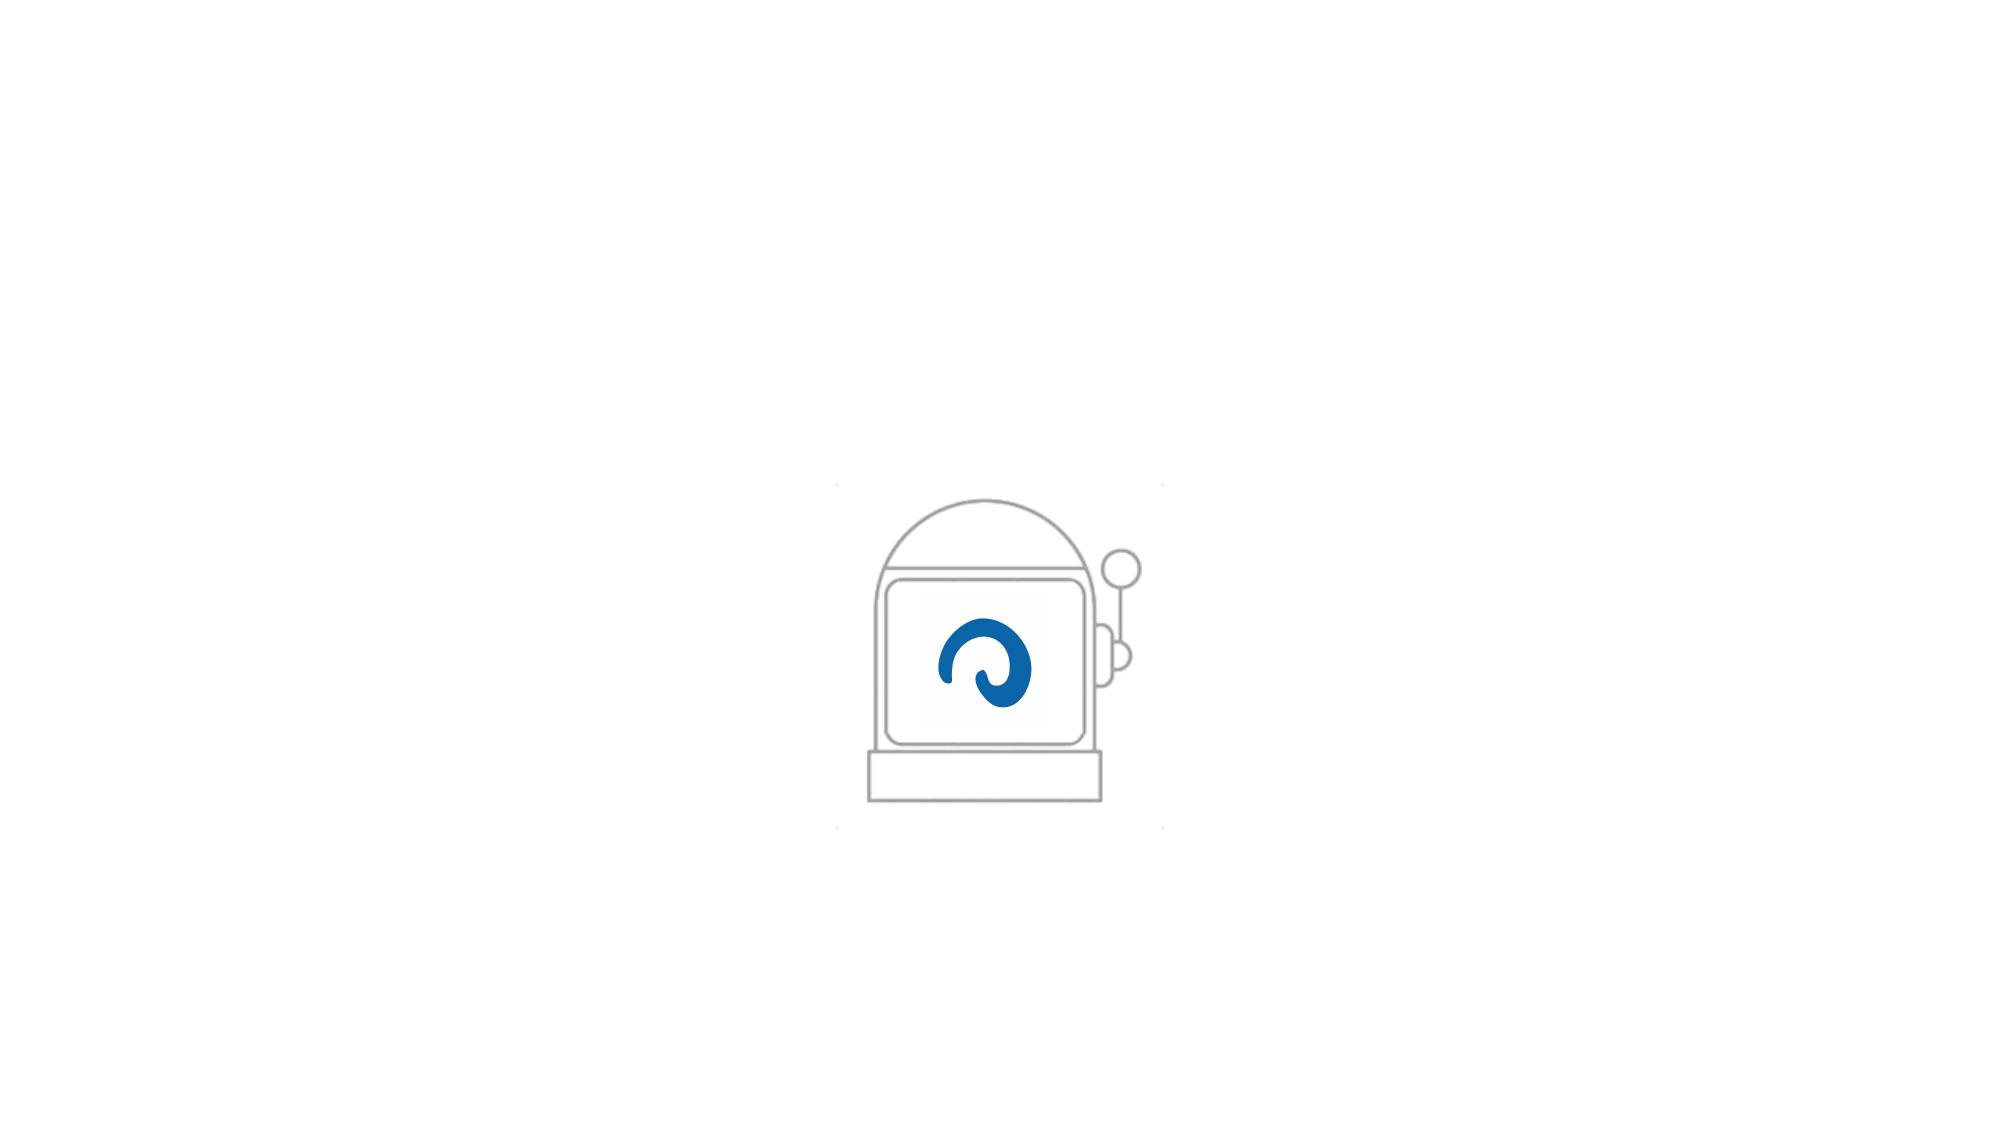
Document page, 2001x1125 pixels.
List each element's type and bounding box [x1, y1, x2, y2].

picture [918, 596, 1049, 728]
list [836, 483, 1164, 829]
